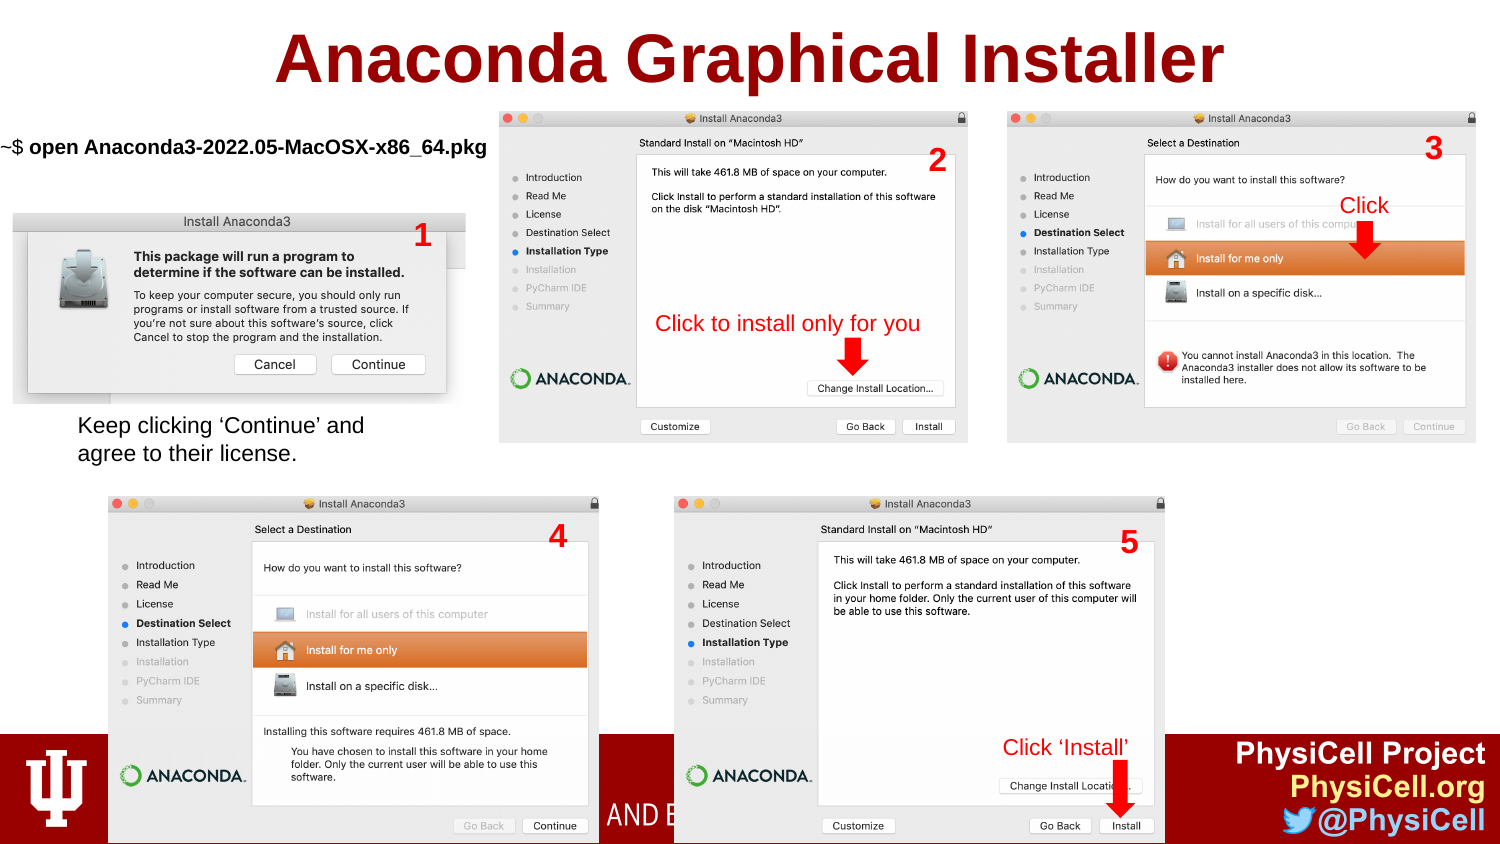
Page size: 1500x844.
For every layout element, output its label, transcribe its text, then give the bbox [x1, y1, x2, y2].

title Anaconda Graphical Installer [0, 0, 1500, 121]
picture [0, 496, 1500, 844]
picture [1007, 111, 1476, 443]
text_box Keep clicking ‘Continue’ and agree to their license. [77, 410, 401, 466]
text_box ~$ open Anaconda3-2022.05-MacOSX-x86_64.pkg [0, 133, 499, 159]
picture [499, 111, 968, 443]
picture [12, 213, 466, 404]
